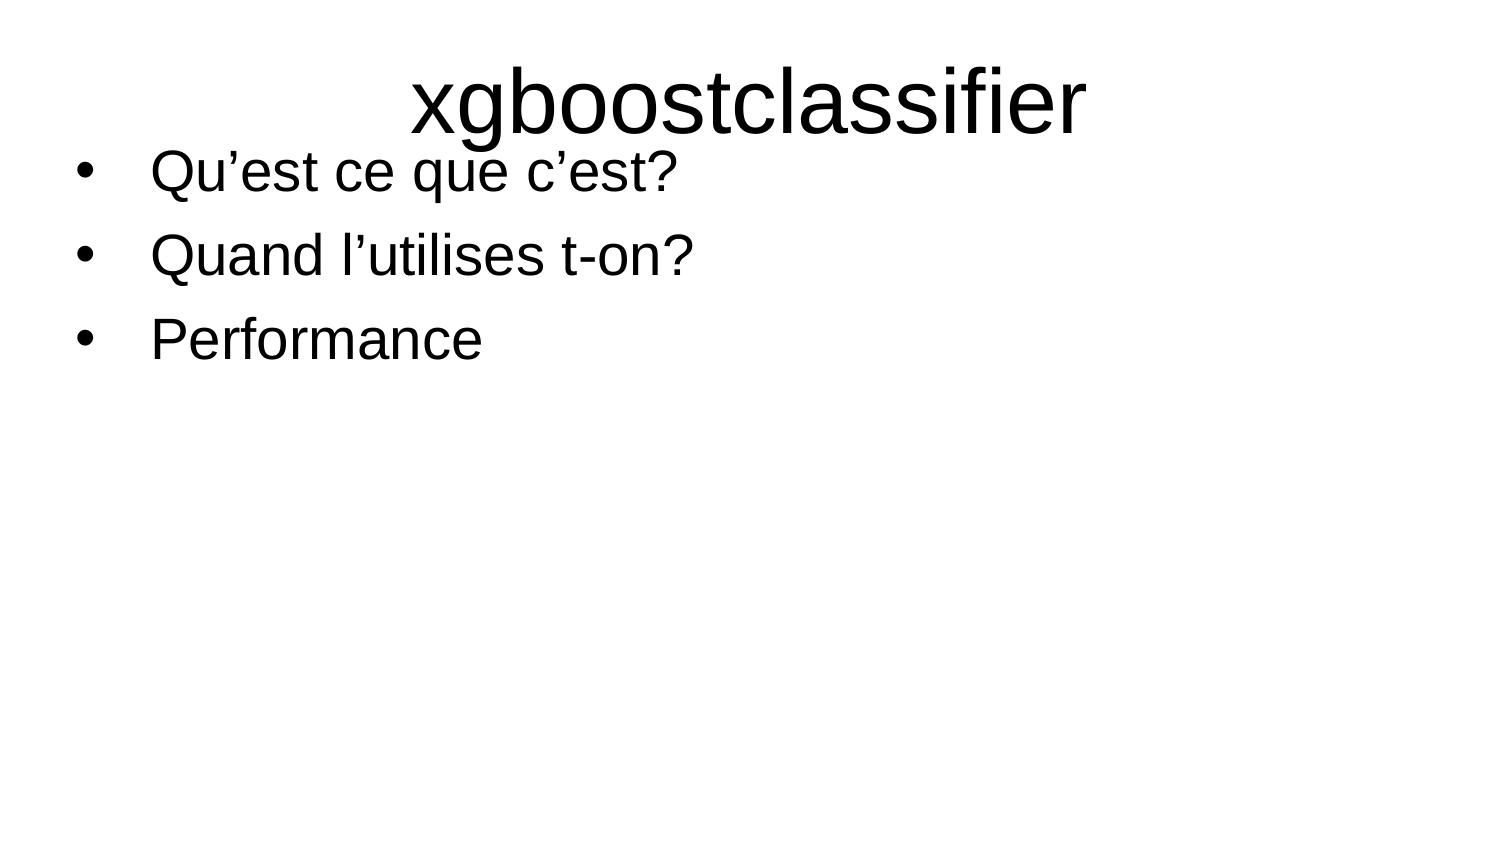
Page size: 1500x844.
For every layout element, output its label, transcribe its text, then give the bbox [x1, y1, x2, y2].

text_box Qu’est ce que c’est? Quand l’utilises t-on? Performance [75, 185, 1425, 329]
text_box xgboostclassifier [75, 66, 1425, 142]
